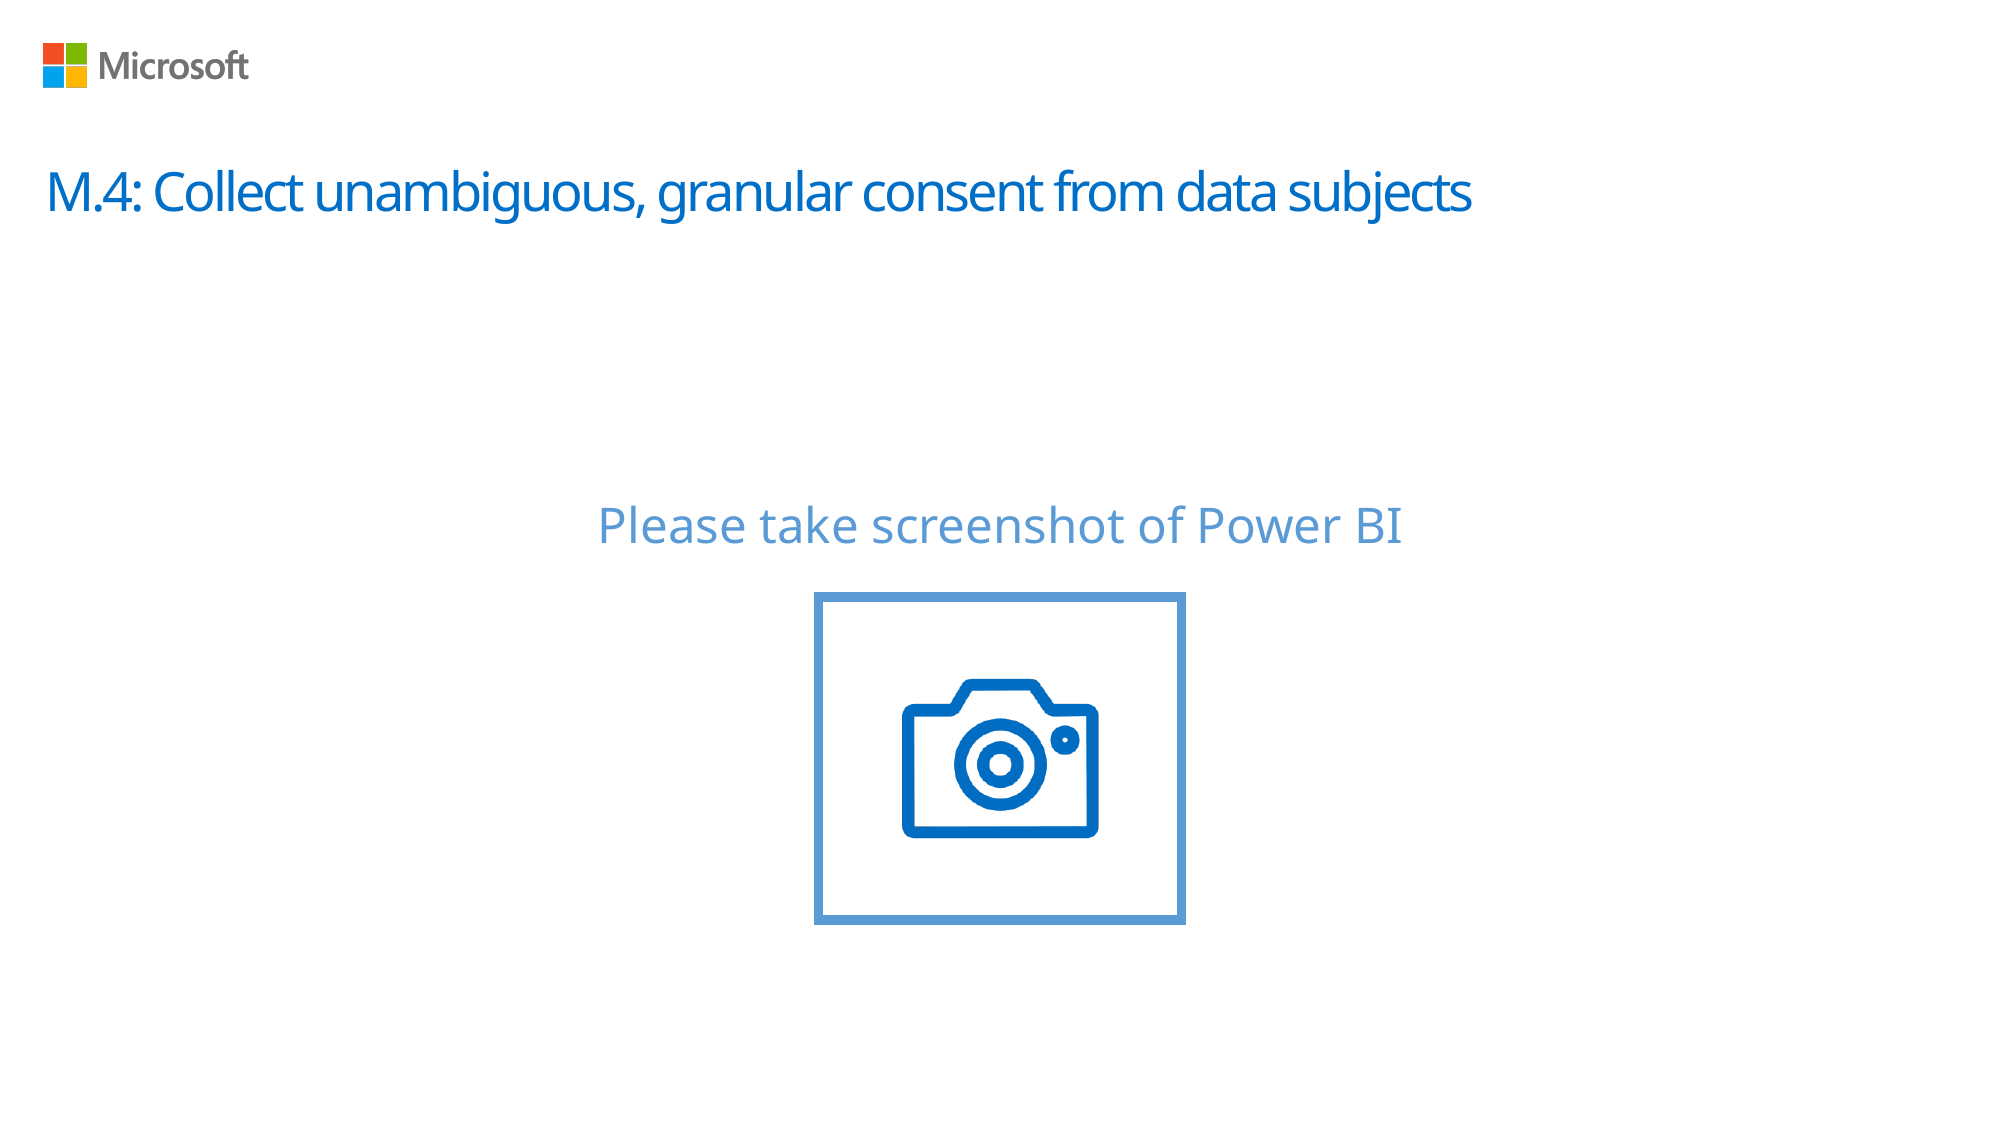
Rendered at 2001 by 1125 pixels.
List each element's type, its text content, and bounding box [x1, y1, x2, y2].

picture [43, 43, 250, 88]
title M.4: Collect unambiguous, granular consent from data subjects [30, 120, 1942, 268]
text_box [818, 596, 1183, 921]
picture [901, 659, 1099, 857]
text_box Please take screenshot of Power BI [44, 478, 1957, 568]
